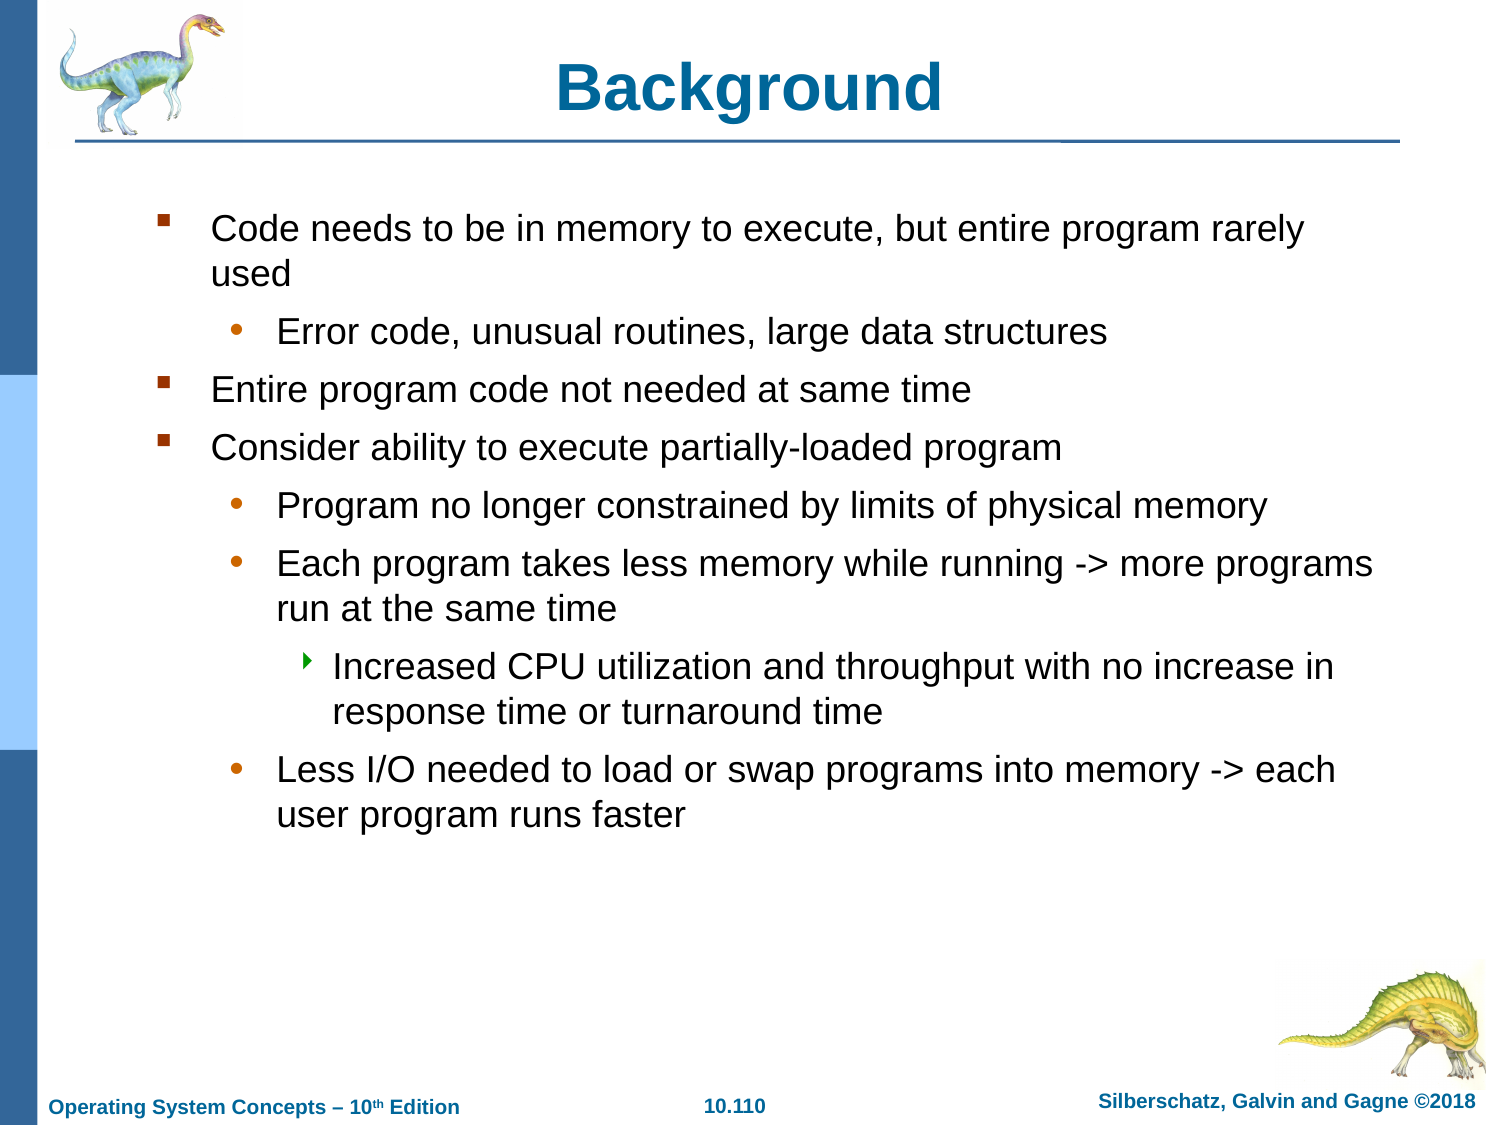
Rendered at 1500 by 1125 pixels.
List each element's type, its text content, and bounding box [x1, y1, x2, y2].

list Code needs to be in memory to execute, but entire program rarely used Error code, unusual routines, large data structures Entire program code not needed at same time Consider ability to execute partially-loaded program Program no longer constrained by limits of physical memory Each program takes less memory while running -> more programs run at the same time Increased CPU utilization and throughput with no increase in response time or turnaround time Less I/O needed to load or swap programs into memory -> each user program runs faster [139, 196, 1410, 940]
picture [1275, 959, 1486, 1090]
title Background [75, 36, 1425, 132]
picture [46, 0, 243, 149]
